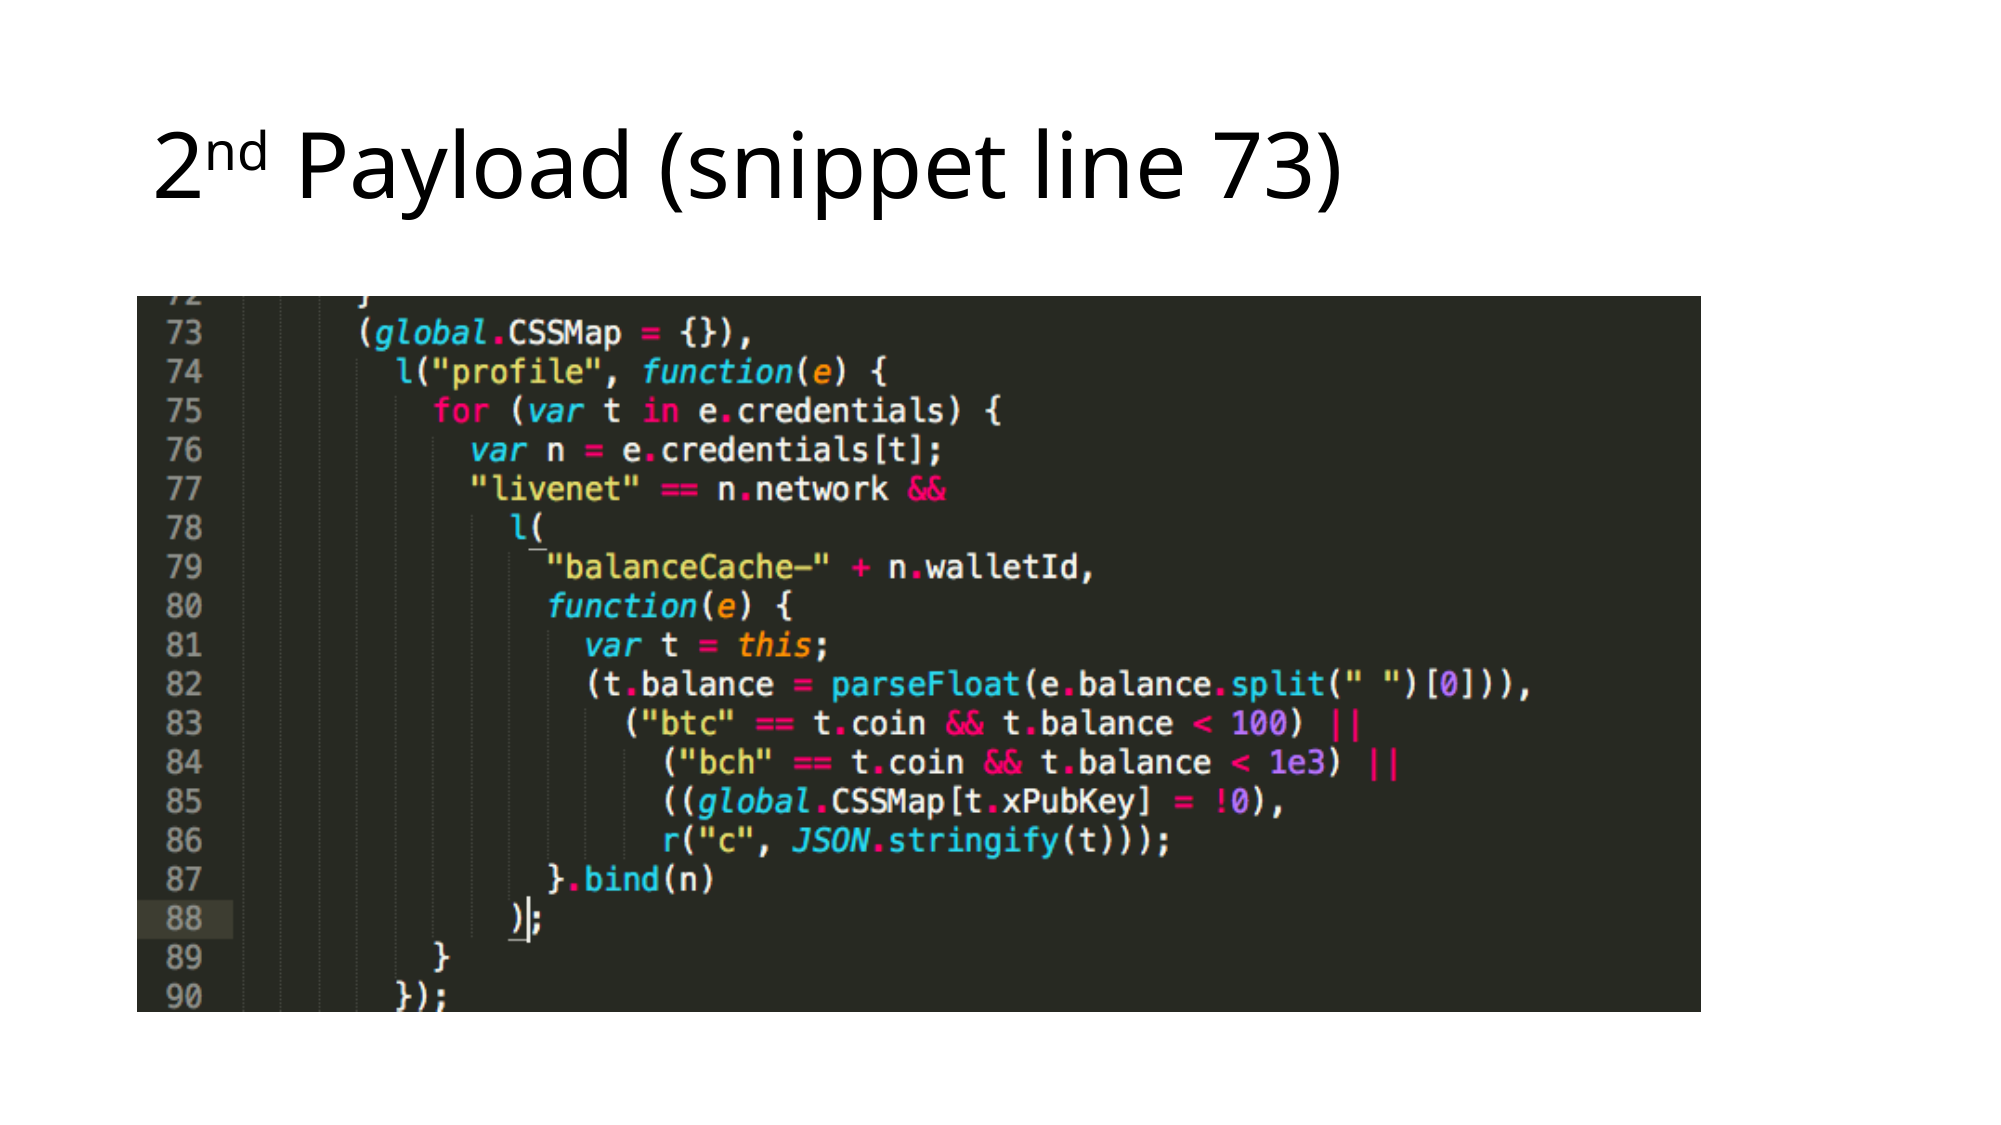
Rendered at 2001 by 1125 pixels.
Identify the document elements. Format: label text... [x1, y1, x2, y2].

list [137, 296, 1701, 1012]
title 2nd Payload (snippet line 73) [137, 59, 1863, 278]
